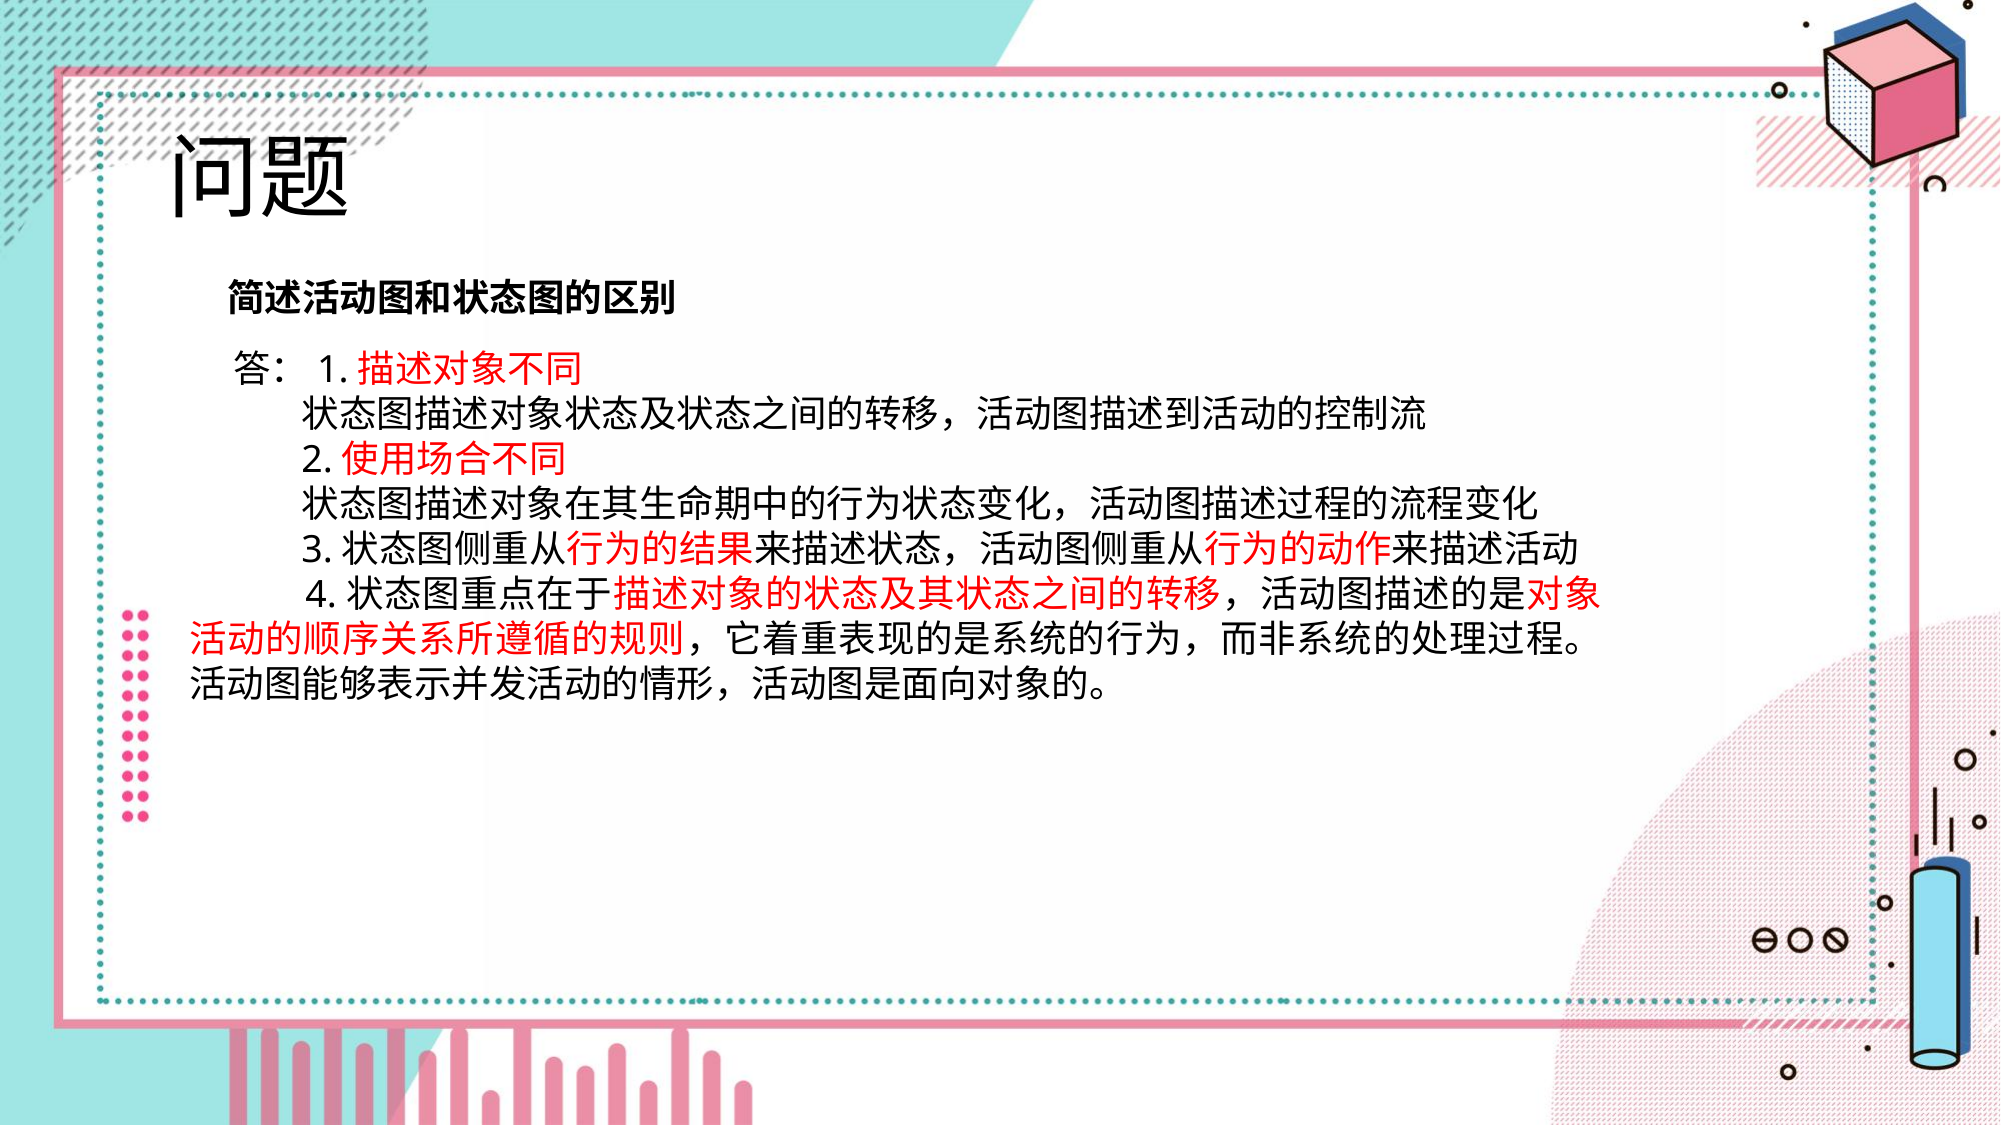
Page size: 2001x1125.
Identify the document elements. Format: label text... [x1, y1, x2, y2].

picture [0, 0, 2001, 1125]
list 简述活动图和状态图的区别 [174, 271, 1900, 986]
text_box 答：1.描述对象不同 状态图描述对象状态及状态之间的转移，活动图描述到活动的控制流 2.使用场合不同 状态图描述对象在其生命期中的行为状态变化，活动图描述过程的流程变化 3.状态图侧重从行为的结果来描述状态，活动图侧重从行为的动作来描述活动 4.状态图重点在于描述对象的状态及其状态之间的转移，活动图描述的是对象活动的顺序关系所遵循的规则，它着重表现的是系统的行为，而非系统的处理过程。活动图能够表示并发活动的情形，活动图是面向对象的。 [174, 338, 1617, 713]
title 问题 [152, 72, 1878, 290]
